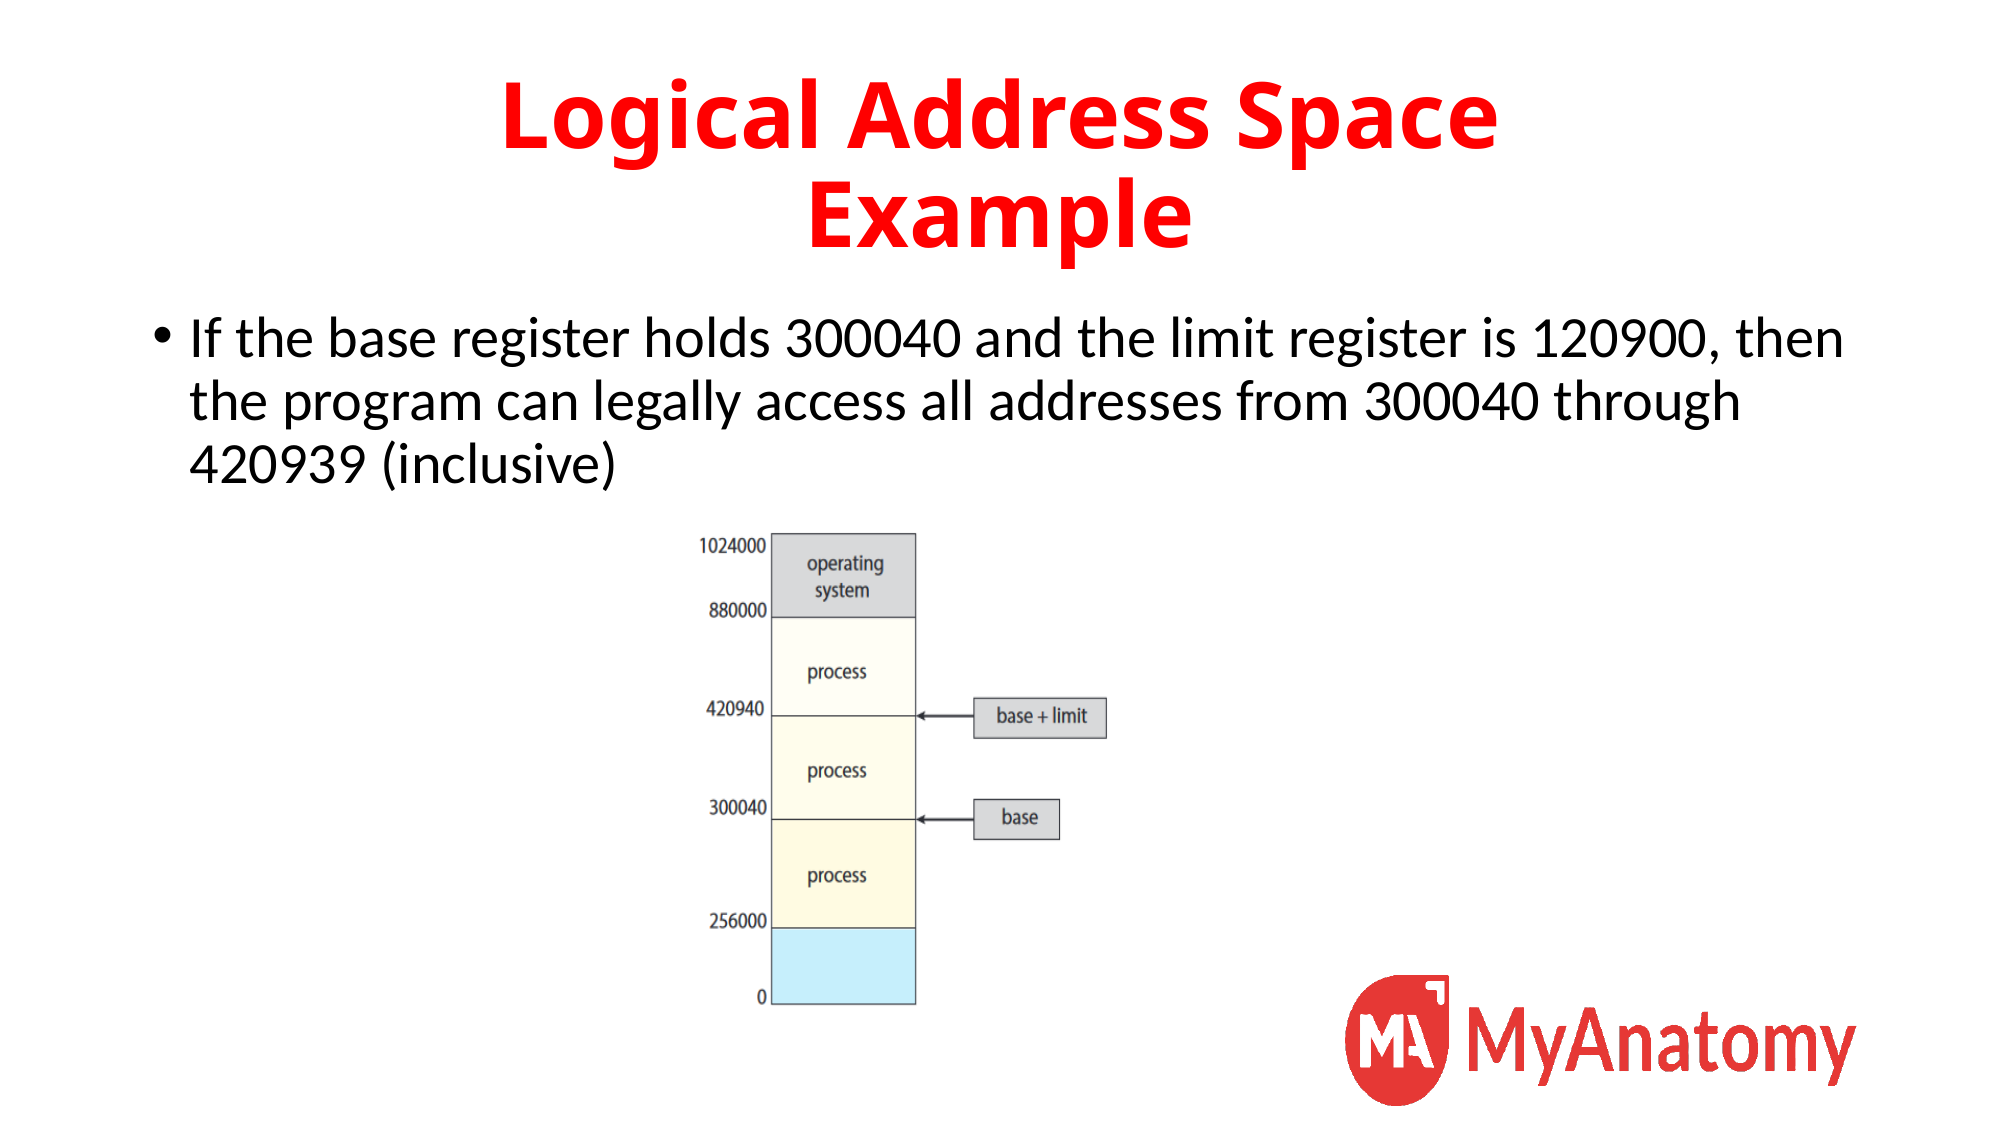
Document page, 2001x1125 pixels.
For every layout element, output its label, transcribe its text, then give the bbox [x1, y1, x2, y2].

title Logical Address Space Example [137, 59, 1863, 278]
picture [678, 502, 1130, 1036]
list If the base register holds 300040 and the limit register is 120900, then the program can legally access all addresses from 300040 through 420939 (inclusive) [137, 299, 1863, 1014]
picture [1337, 1014, 1863, 1125]
